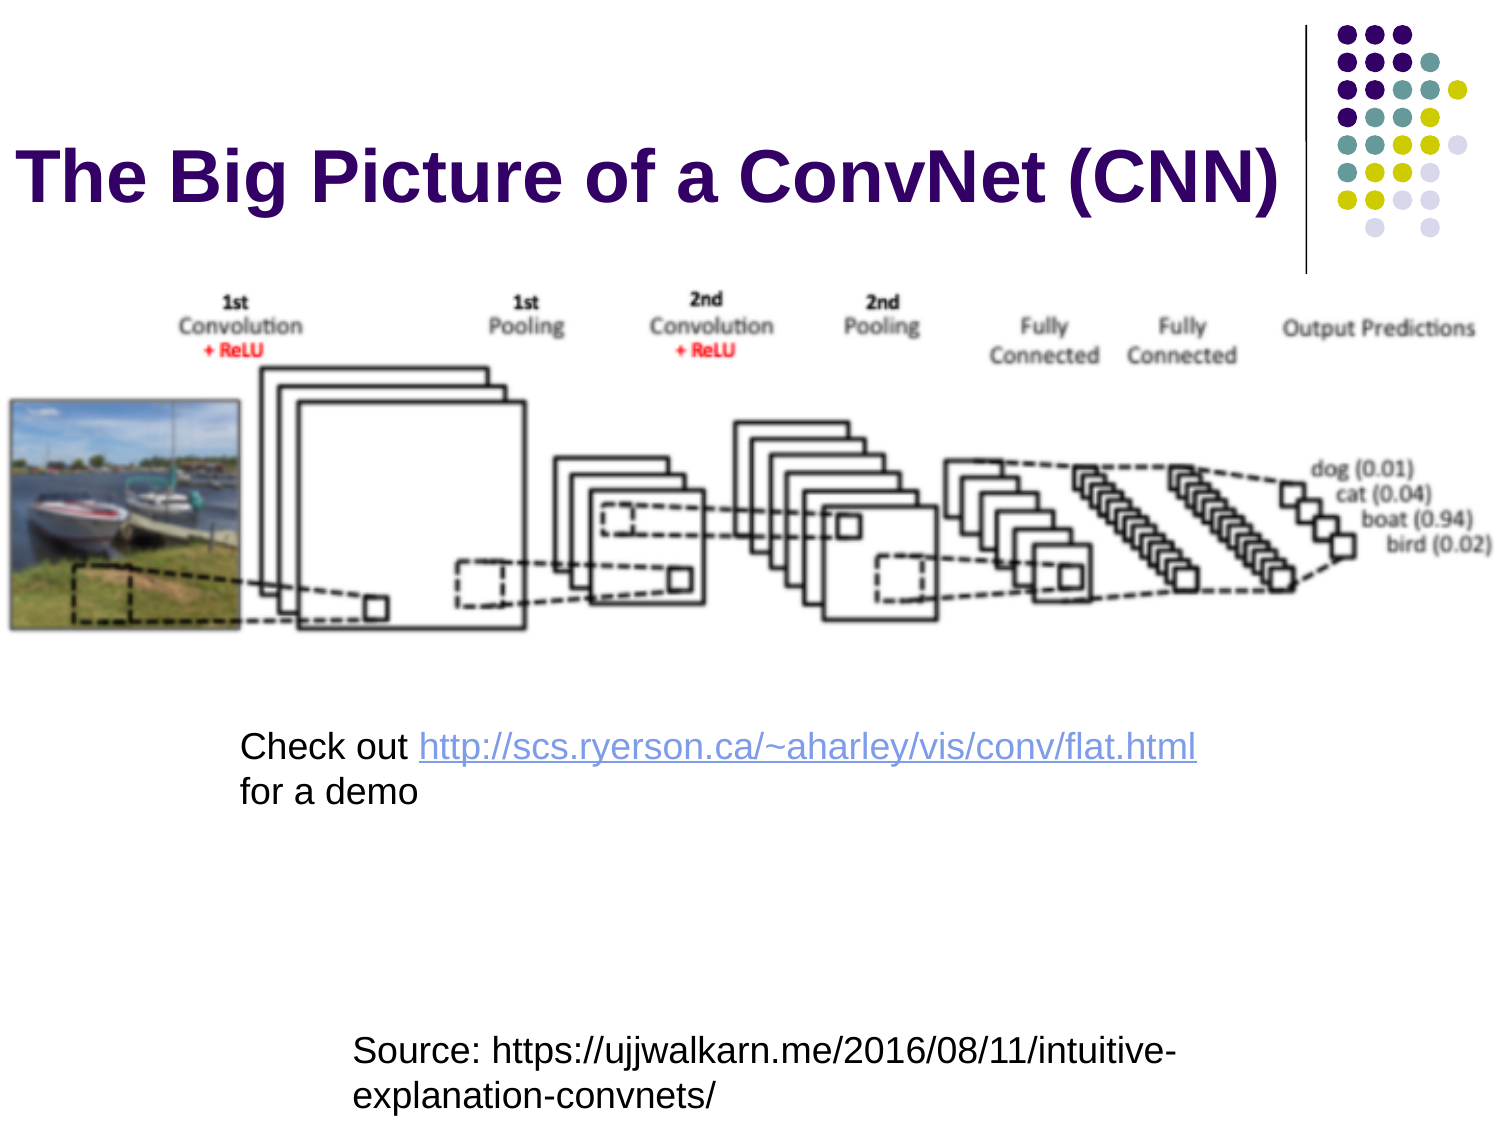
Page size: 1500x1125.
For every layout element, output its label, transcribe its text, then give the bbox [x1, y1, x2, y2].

title The Big Picture of a ConvNet (CNN) [0, 12, 1313, 226]
text_box Check out http://scs.ryerson.ca/~aharley/vis/conv/flat.html for a demo [225, 714, 1238, 820]
picture [0, 274, 1500, 662]
text_box Source: https://ujjwalkarn.me/2016/08/11/intuitive-explanation-convnets/ [337, 1018, 1238, 1124]
